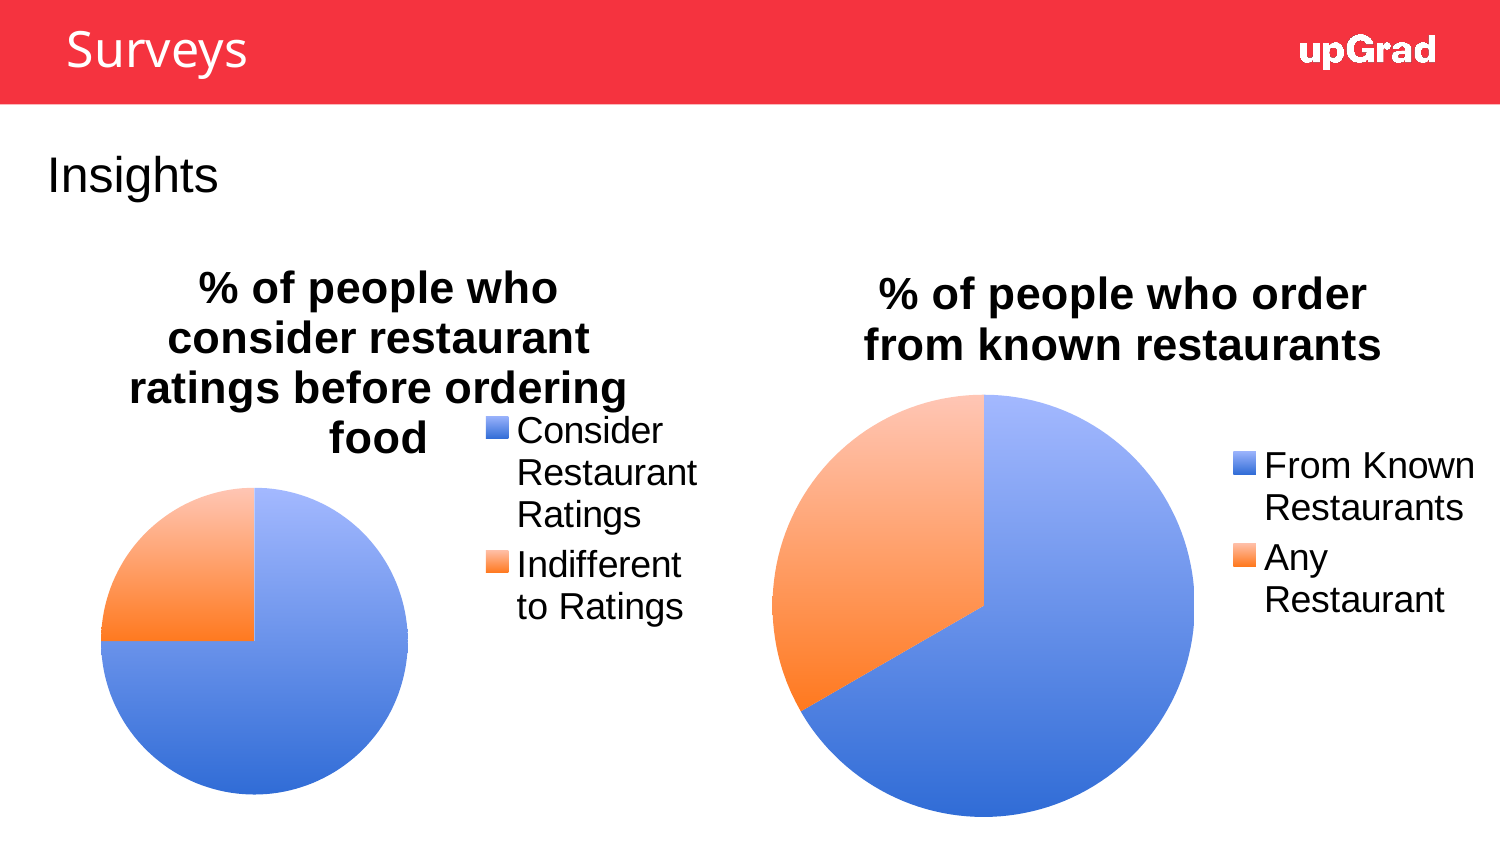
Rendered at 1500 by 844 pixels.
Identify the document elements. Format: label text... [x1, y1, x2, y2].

text_box Insights [31, 127, 1471, 825]
chart [35, 229, 723, 807]
picture [1300, 34, 1435, 70]
title Surveys [51, 20, 1240, 83]
chart [745, 235, 1500, 830]
